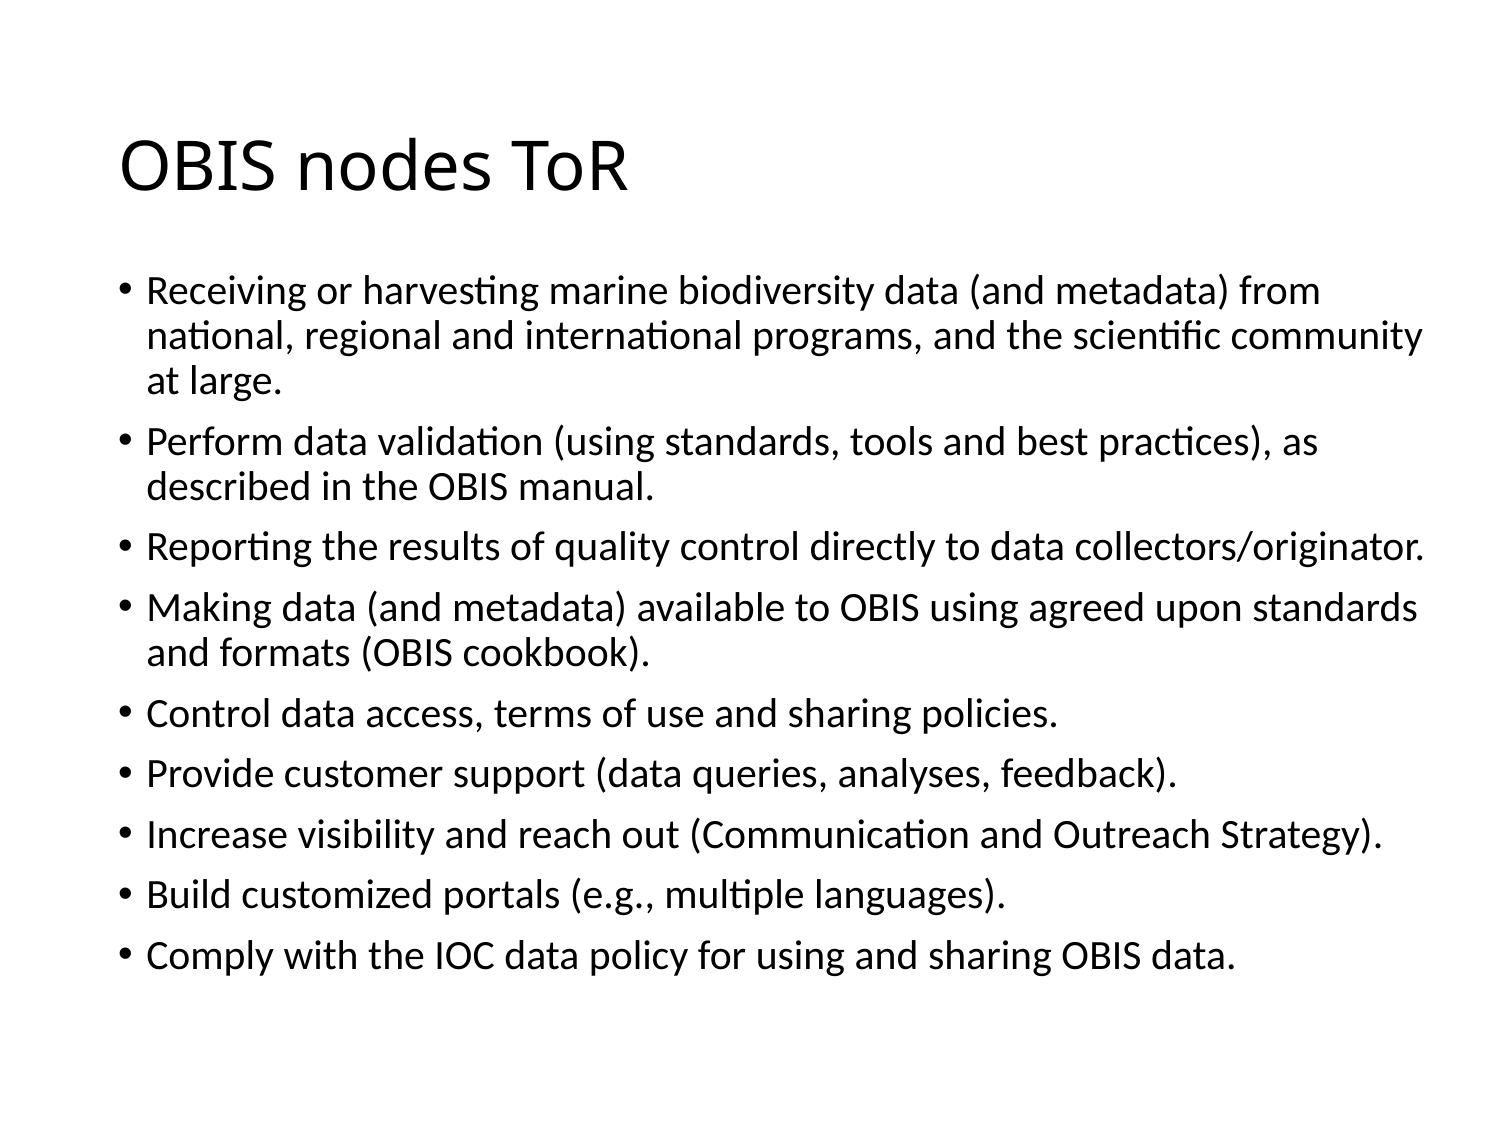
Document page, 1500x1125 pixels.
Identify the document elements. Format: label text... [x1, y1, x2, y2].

title OBIS nodes ToR [103, 59, 1397, 260]
list Receiving or harvesting marine biodiversity data (and metadata) from national, regional and international programs, and the scientific community at large. Perform data validation (using standards, tools and best practices), as described in the OBIS manual. Reporting the results of quality control directly to data collectors/originator. Making data (and metadata) available to OBIS using agreed upon standards and formats (OBIS cookbook). Control data access, terms of use and sharing policies. Provide customer support (data queries, analyses, feedback). Increase visibility and reach out (Communication and Outreach Strategy). Build customized portals (e.g., multiple languages). Comply with the IOC data policy for using and sharing OBIS data. [103, 260, 1447, 1056]
